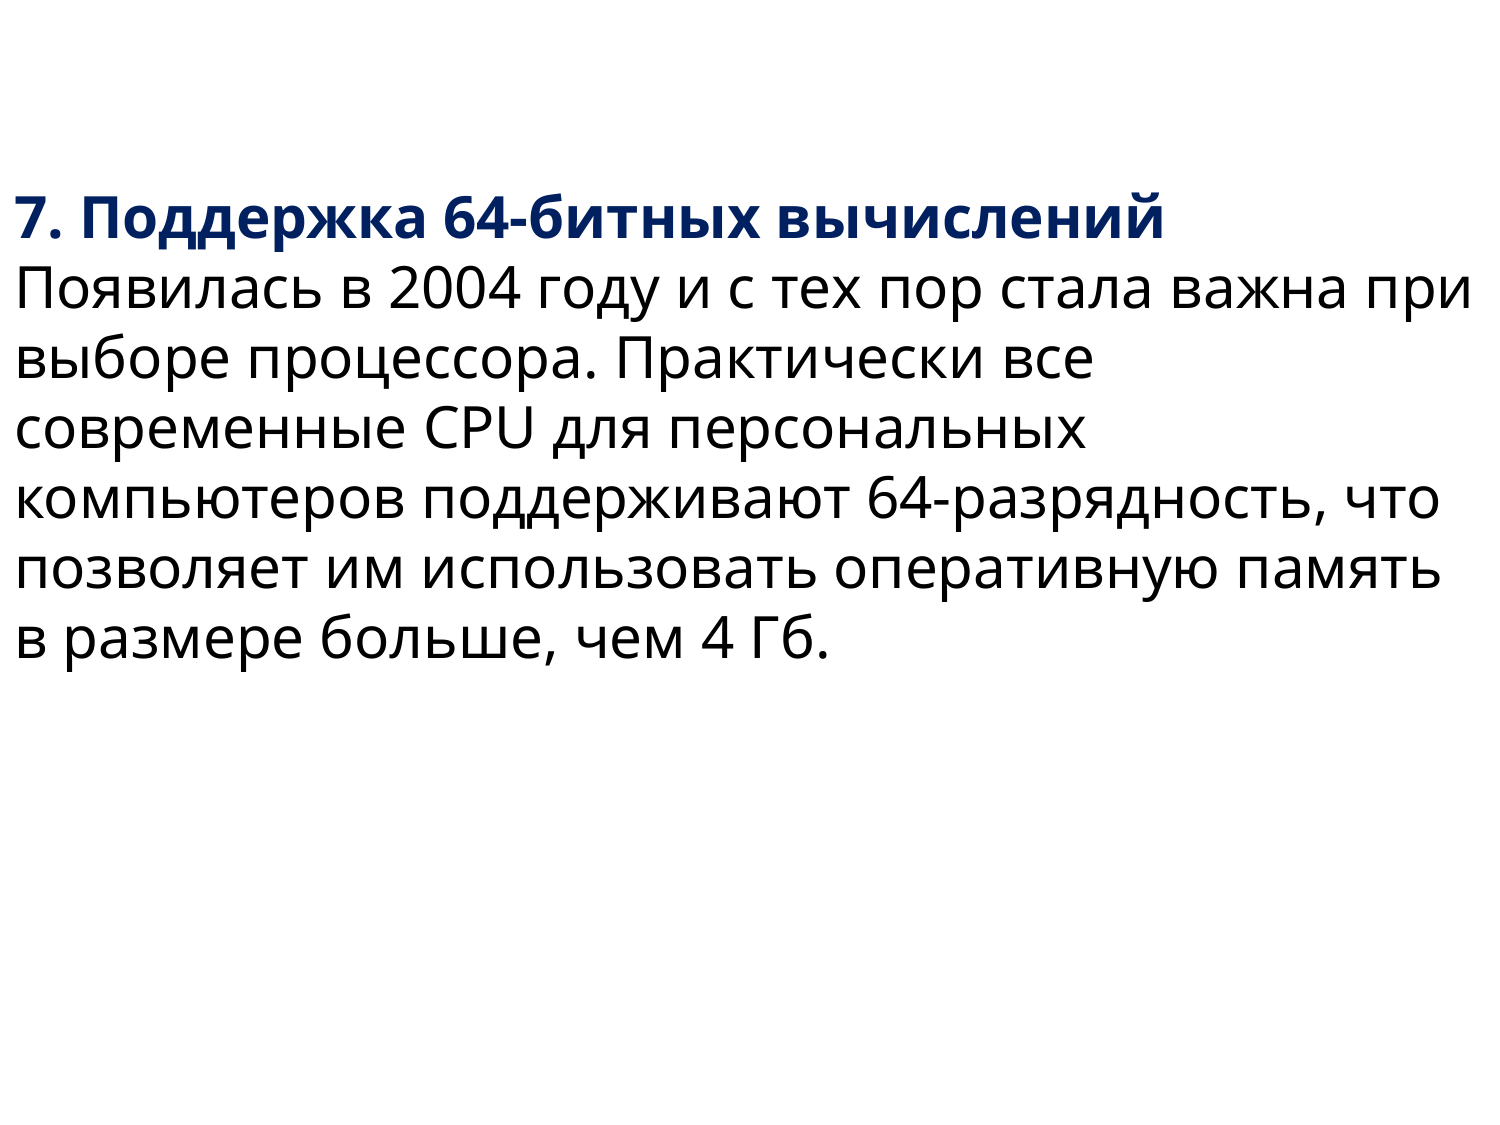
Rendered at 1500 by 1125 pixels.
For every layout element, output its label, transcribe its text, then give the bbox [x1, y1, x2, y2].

text_box 7. Поддержка 64-битных вычислений Появилась в 2004 году и с тех пор стала важна при выборе процессора. Практически все современные CPU для персональных компьютеров поддерживают 64-разрядность, что позволяет им использовать оперативную память в размере больше, чем 4 Гб. [0, 172, 1500, 678]
